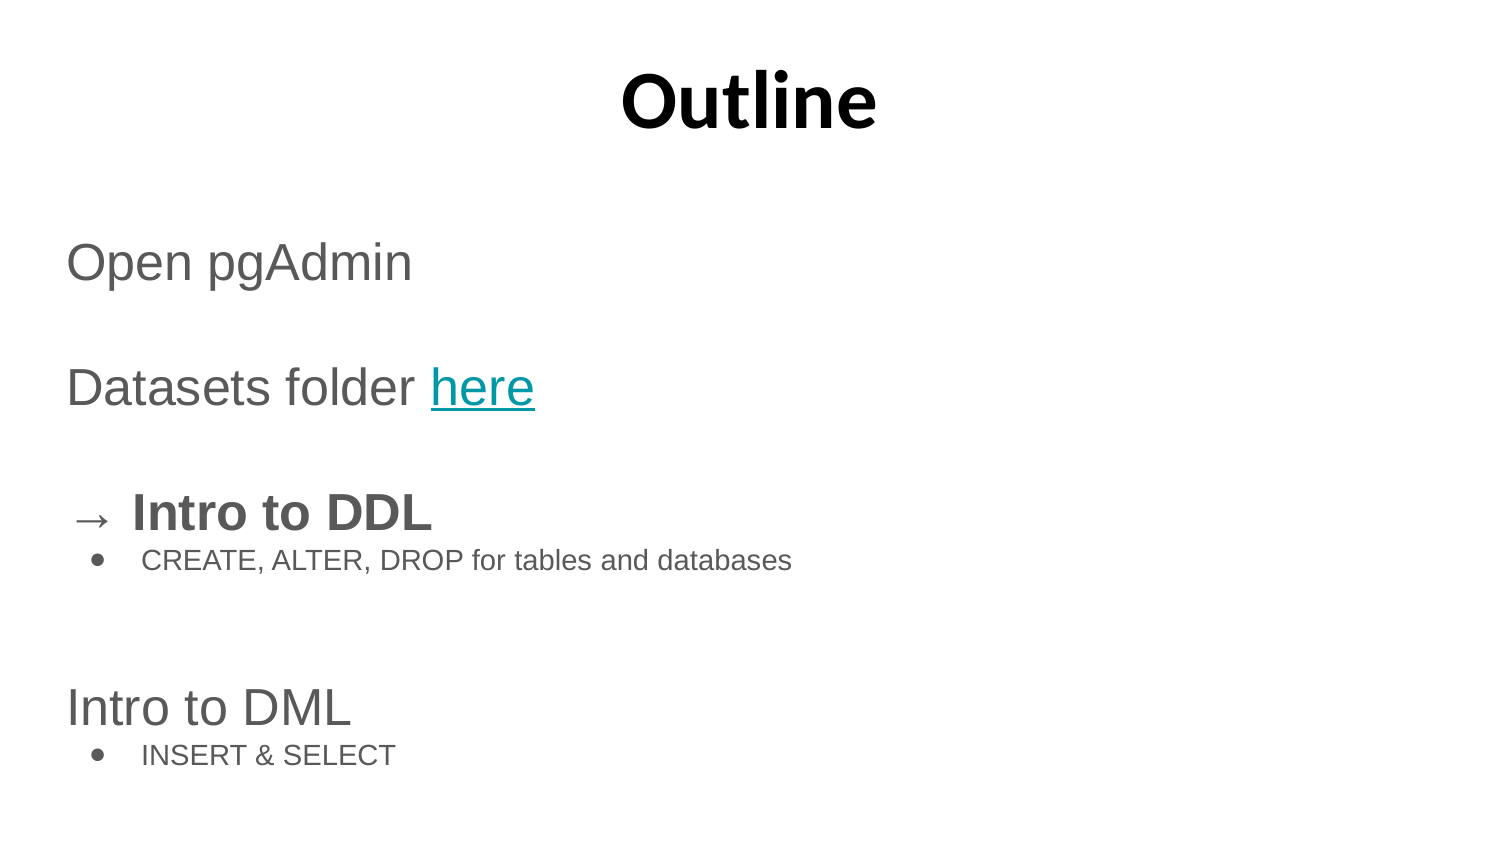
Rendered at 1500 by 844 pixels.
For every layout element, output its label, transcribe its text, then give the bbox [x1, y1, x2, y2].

title Outline [51, 30, 1449, 161]
subtitle Open pgAdmin Datasets folder here → Intro to DDL CREATE, ALTER, DROP for tables and databases Intro to DML INSERT & SELECT [51, 213, 1449, 820]
